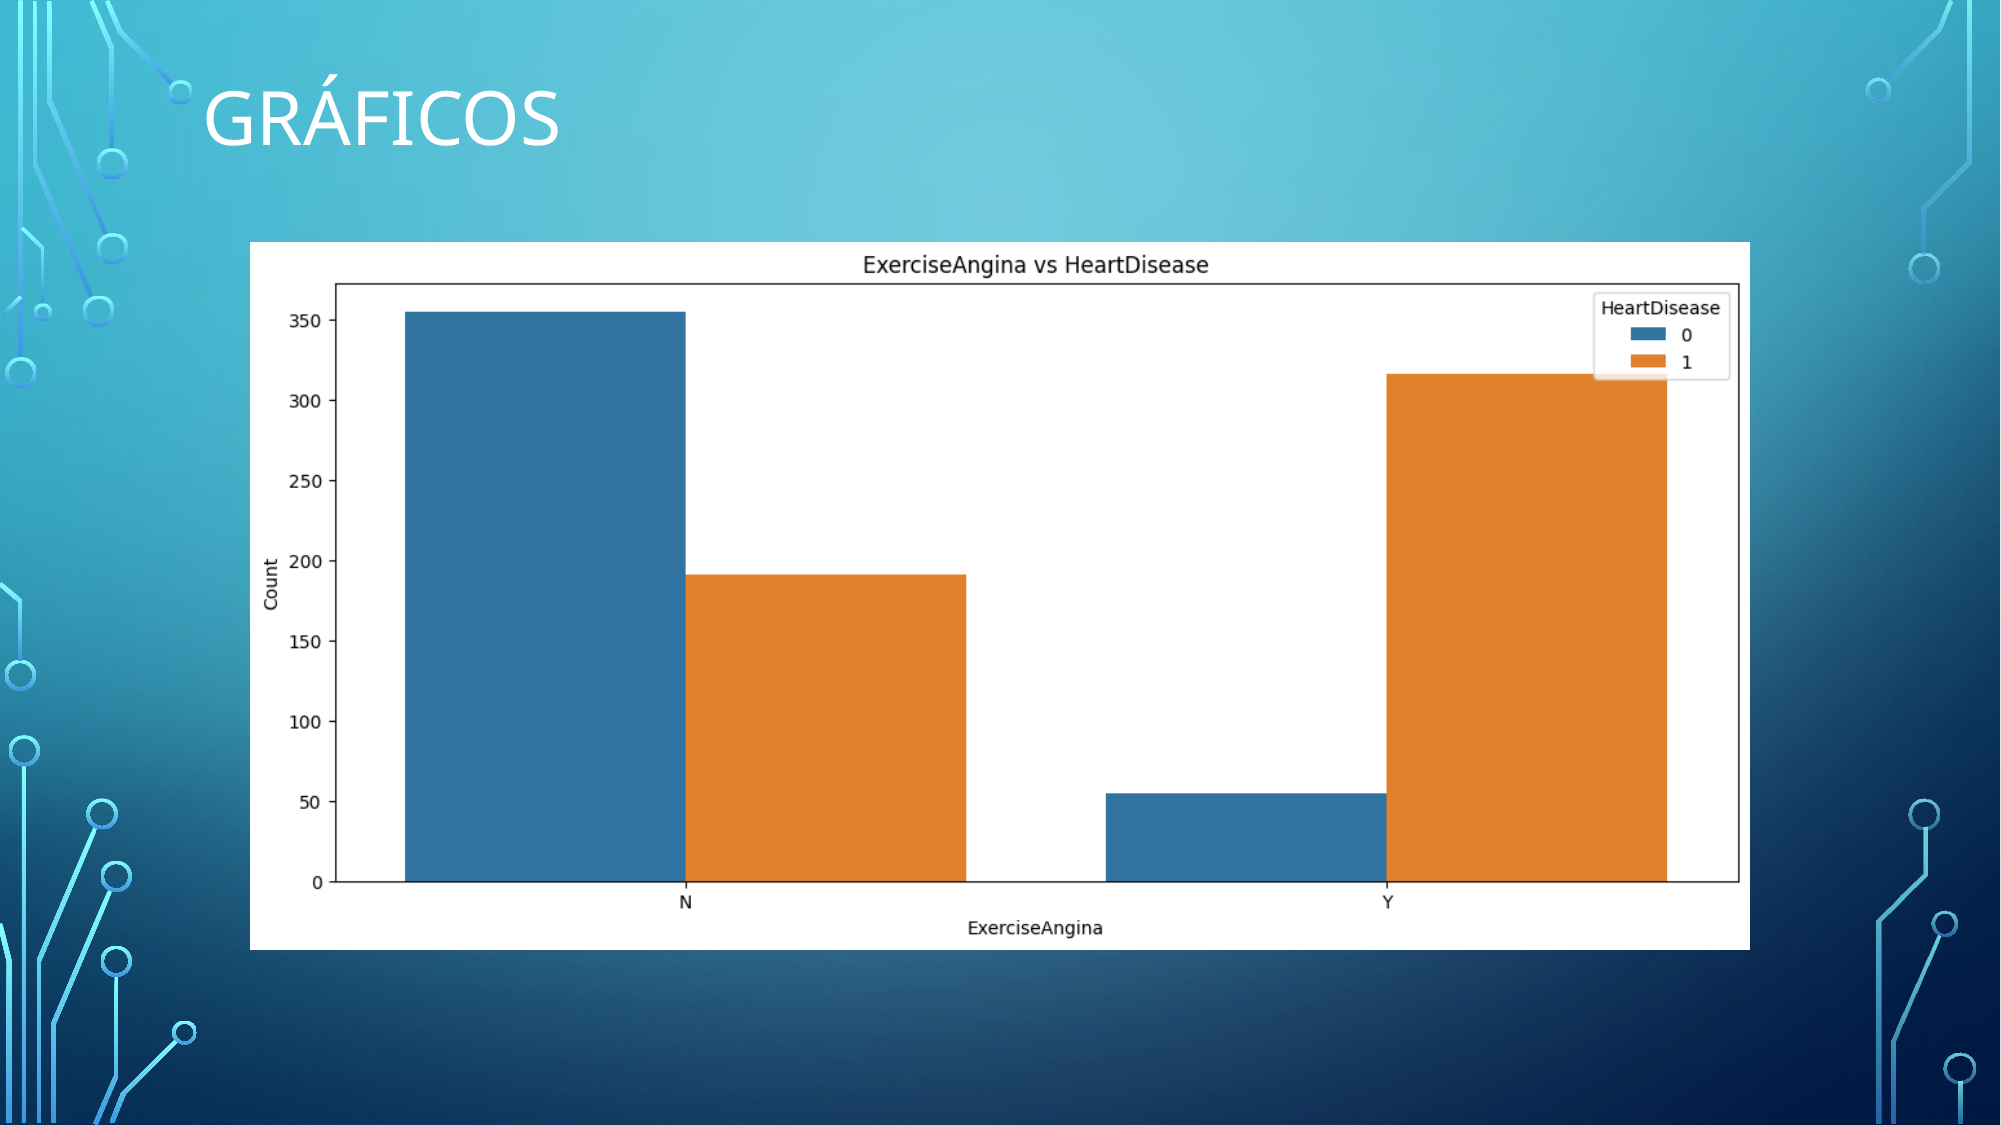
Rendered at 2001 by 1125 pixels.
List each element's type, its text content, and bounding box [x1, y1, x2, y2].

title Gráficos [187, 0, 1813, 243]
picture [250, 242, 1750, 950]
